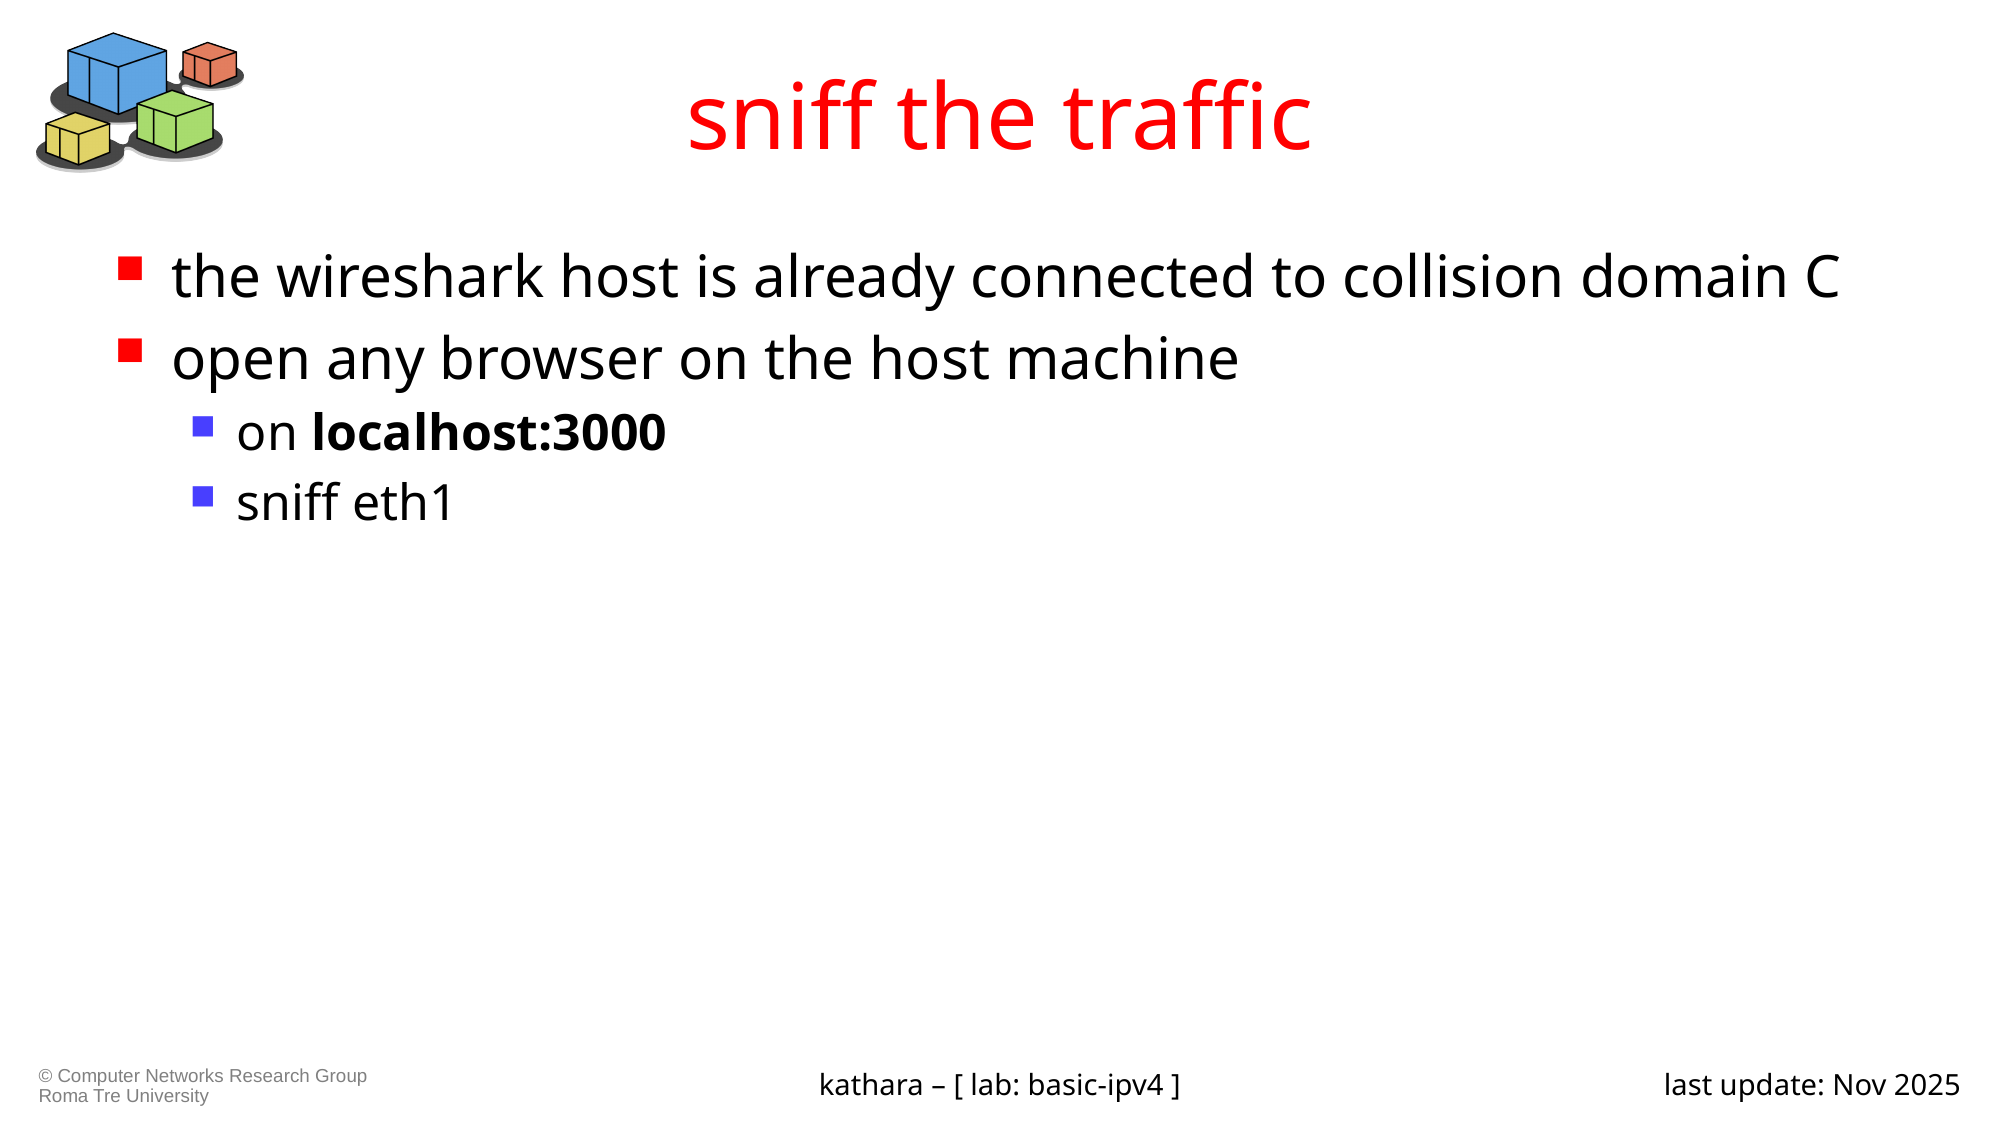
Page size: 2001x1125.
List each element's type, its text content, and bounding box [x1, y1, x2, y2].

title sniff the traffic [99, 19, 1900, 207]
picture [36, 32, 99, 173]
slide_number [1519, 1058, 1977, 1114]
footer kathara – [ lab: basic-ipv4 ] [511, 1058, 1489, 1114]
list the wireshark host is already connected to collision domain C open any browser on the host machine on localhost:3000 sniff eth1 [99, 231, 1900, 1005]
